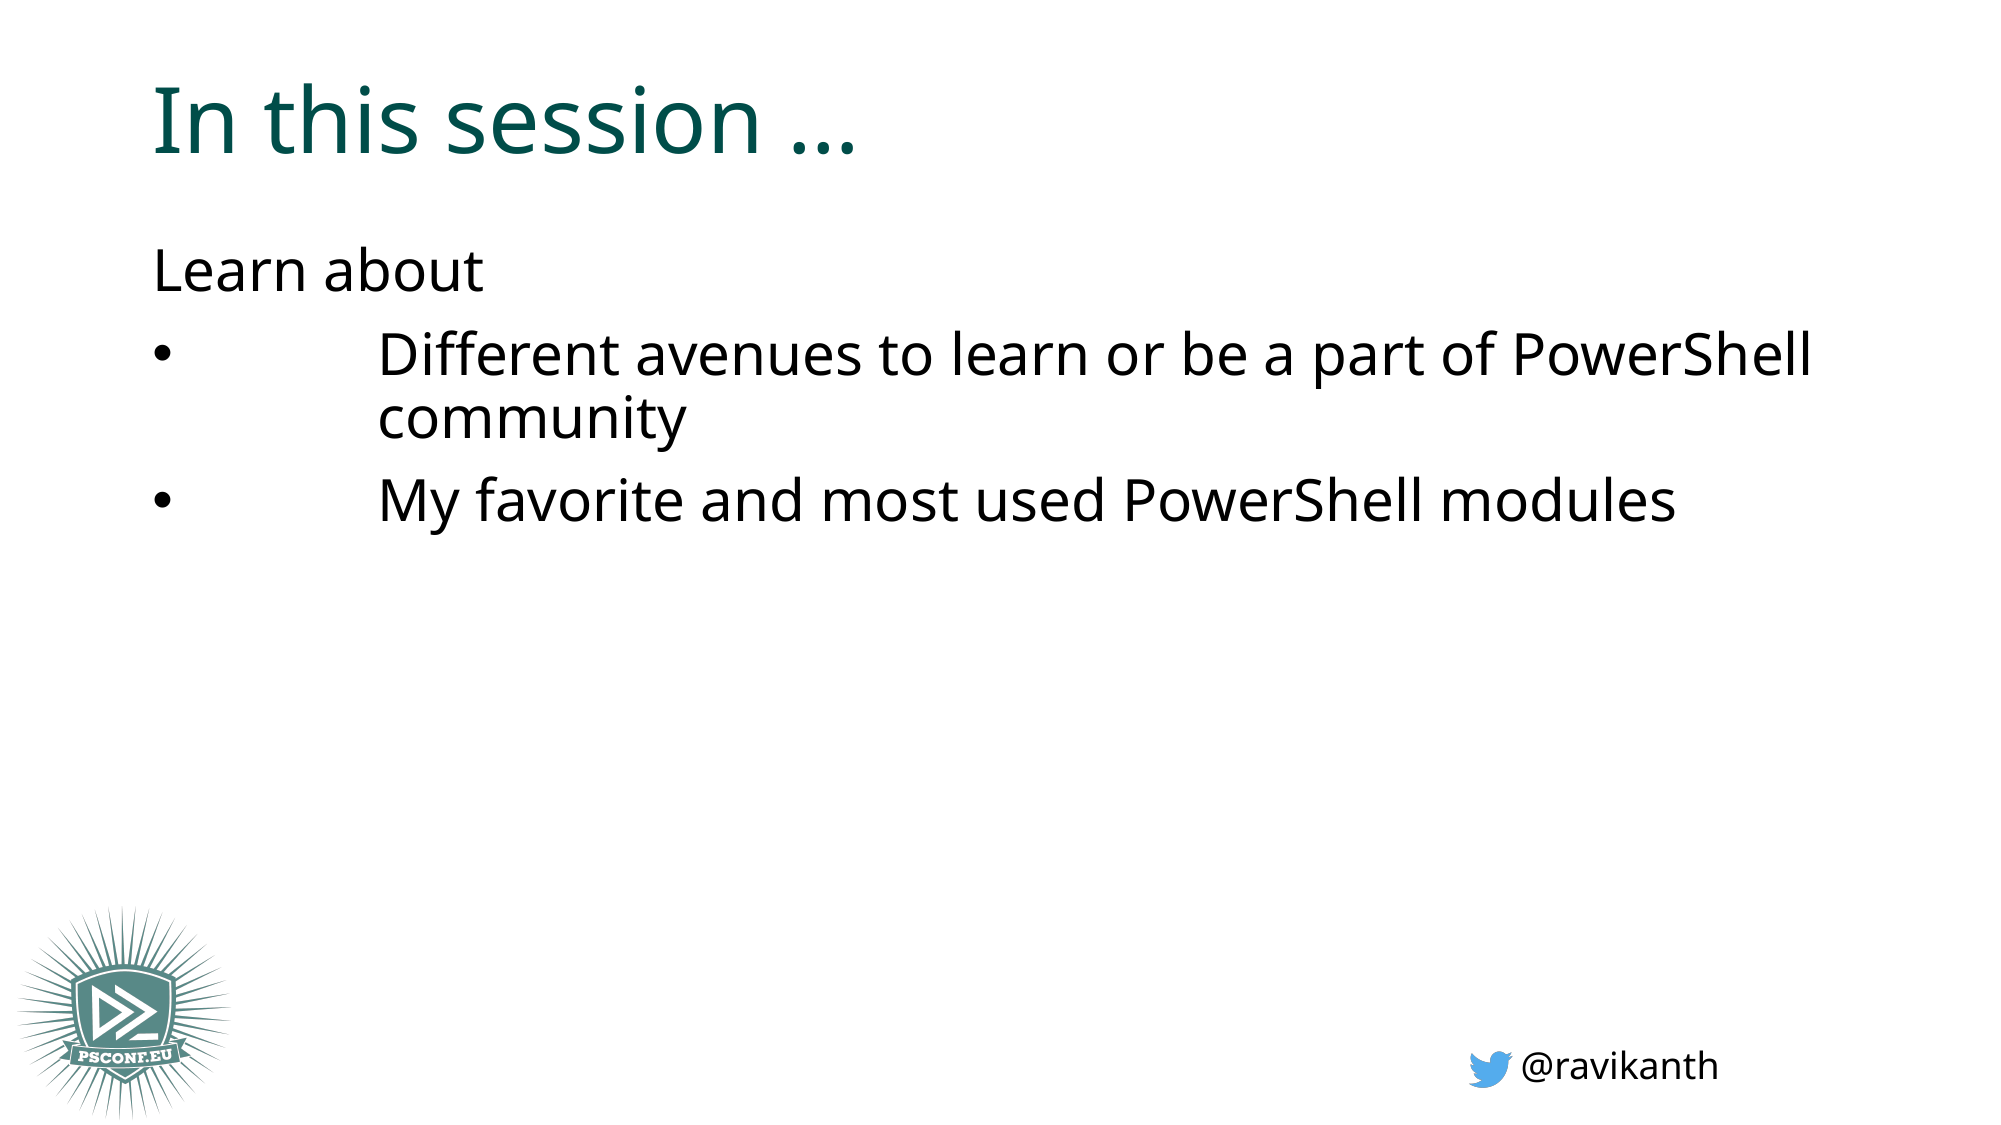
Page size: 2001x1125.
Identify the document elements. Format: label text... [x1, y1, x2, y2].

footer @ravikanth [1505, 1037, 1863, 1098]
title In this session … [137, 59, 1863, 188]
list Learn about Different avenues to learn or be a part of PowerShell community My favorite and most used PowerShell modules [137, 233, 1863, 1014]
picture [1458, 1037, 1523, 1103]
